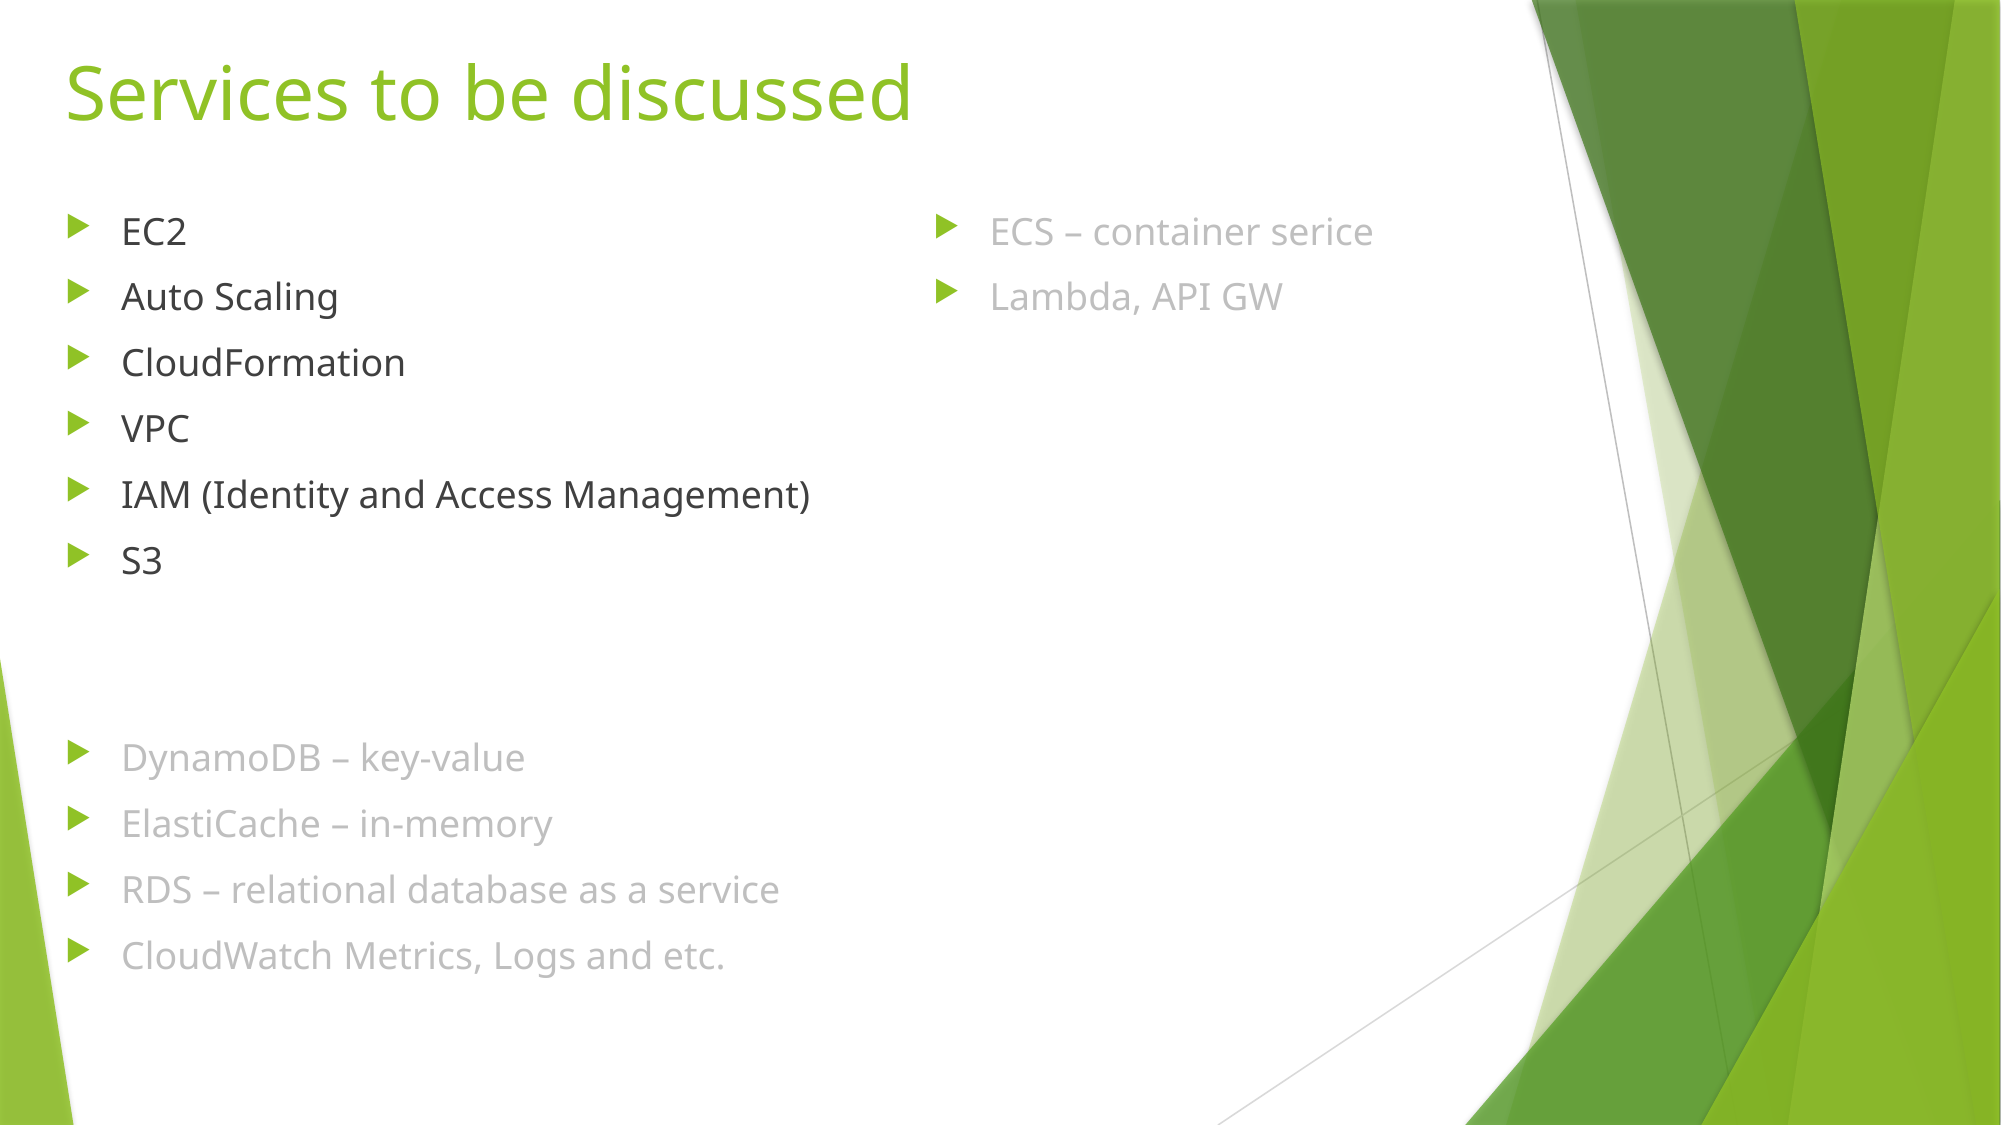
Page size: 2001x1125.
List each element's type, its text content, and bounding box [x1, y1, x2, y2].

list EC2 Auto Scaling CloudFormation VPC IAM (Identity and Access Management) S3 DynamoDB – key-value ElastiCache – in-memory RDS – relational database as a service CloudWatch Metrics, Logs and etc. ECS – container serice Lambda, API GW [50, 200, 1817, 988]
title Services to be discussed [50, 37, 1817, 188]
